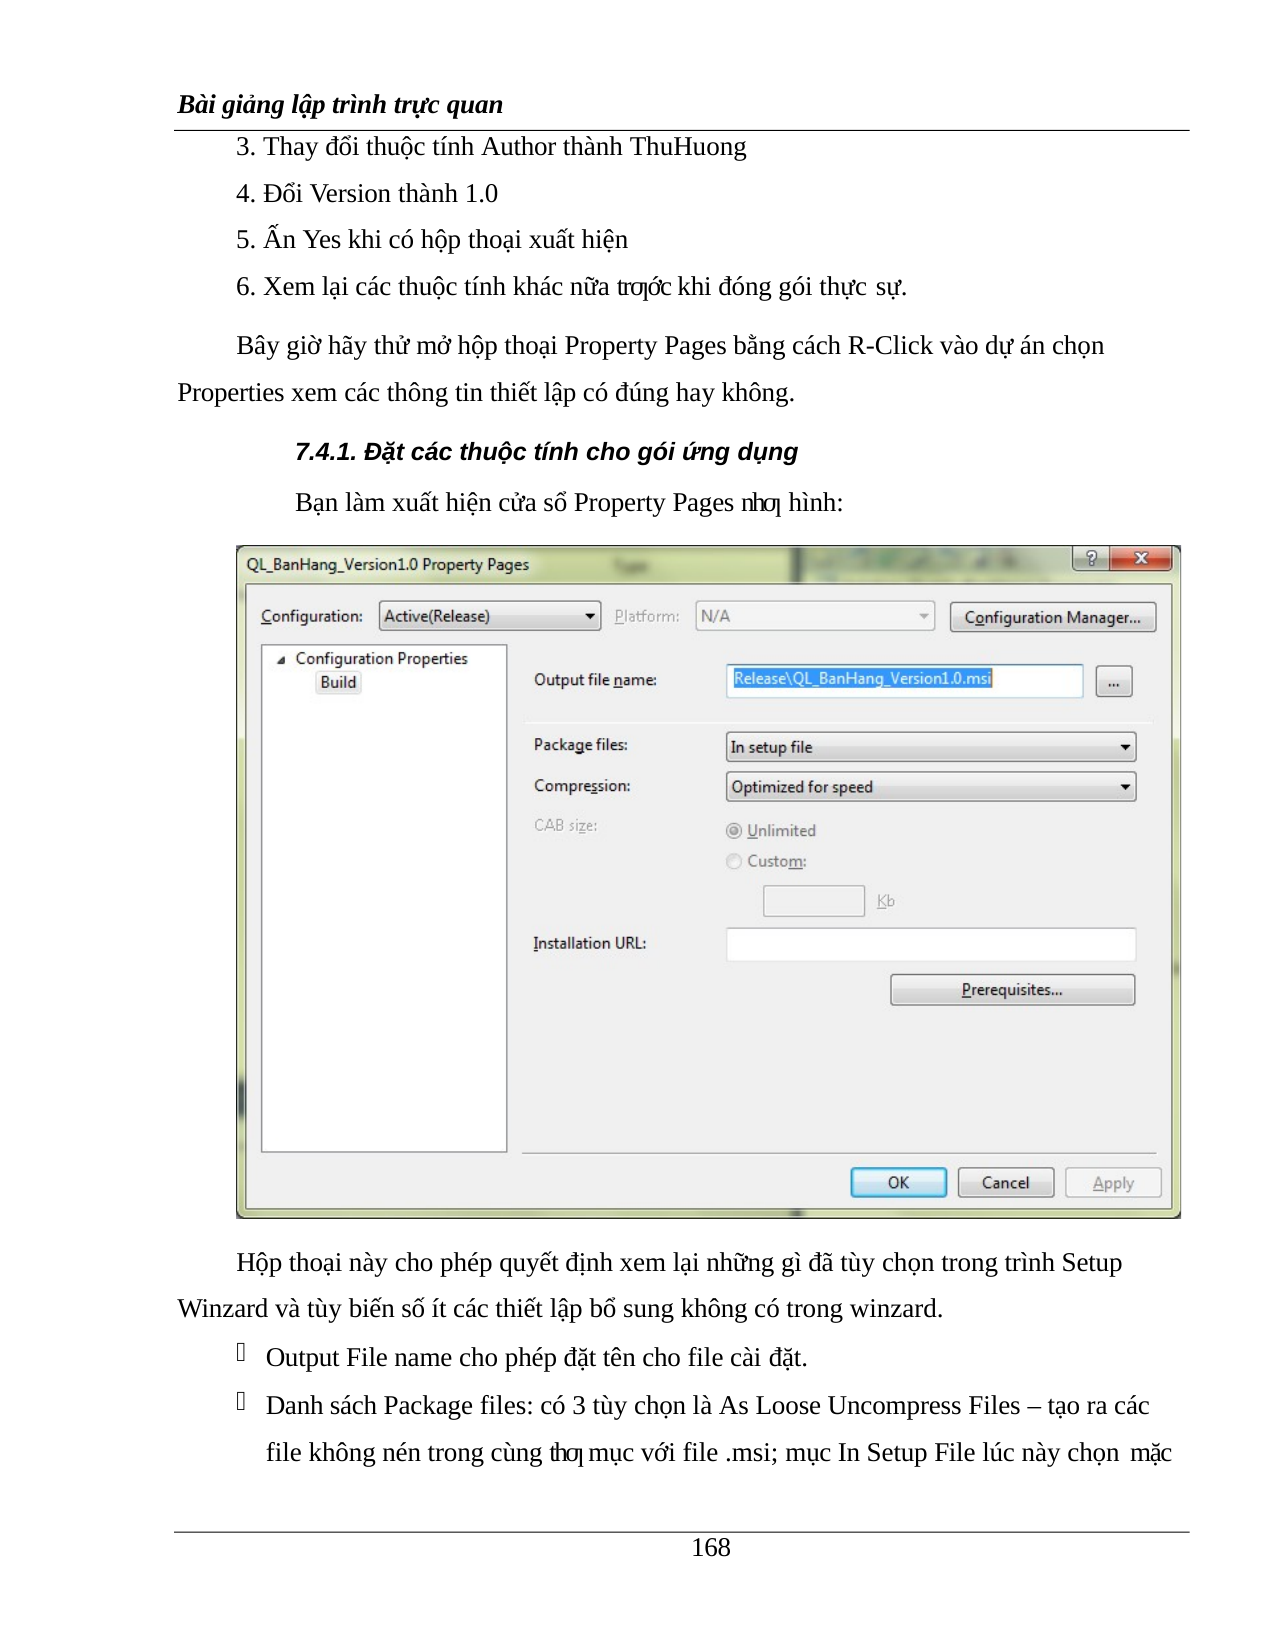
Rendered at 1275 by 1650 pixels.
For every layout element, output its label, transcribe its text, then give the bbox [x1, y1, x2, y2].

text_box [236, 545, 1182, 1219]
text_box Hộp thoại này cho phép quyết định xem lại những gì đã tùy chọn trong trình Setup Winzard và tùy biến số ít các thiết lập bổ sung không có trong winzard. Output File name cho phép đặt tên cho file cài đặt. Danh sách Package files: có 3 tùy chọn là As Loose Uncompress Files – tạo ra các file không nén trong cùng thƣ mục với file .msi; mục In Setup File lúc này chọn mặc [175, 1227, 1189, 1467]
text_box Bài giảng lập trình trực quan Thay đổi thuộc tính Author thành ThuHuong Đổi Version thành 1.0 Ấn Yes khi có hộp thoại xuất hiện Xem lại các thuộc tính khác nữa trƣớc khi đóng gói thực sự. Bây giờ hãy thử mở hộp thoại Property Pages bằng cách R-Click vào dự án chọn Properties xem các thông tin thiết lập có đúng hay không. 7.4.1. Đặt các thuộc tính cho gói ứng dụng Bạn làm xuất hiện cửa sổ Property Pages nhƣ hình: [175, 73, 1189, 517]
slide_number 100 [684, 1530, 738, 1650]
